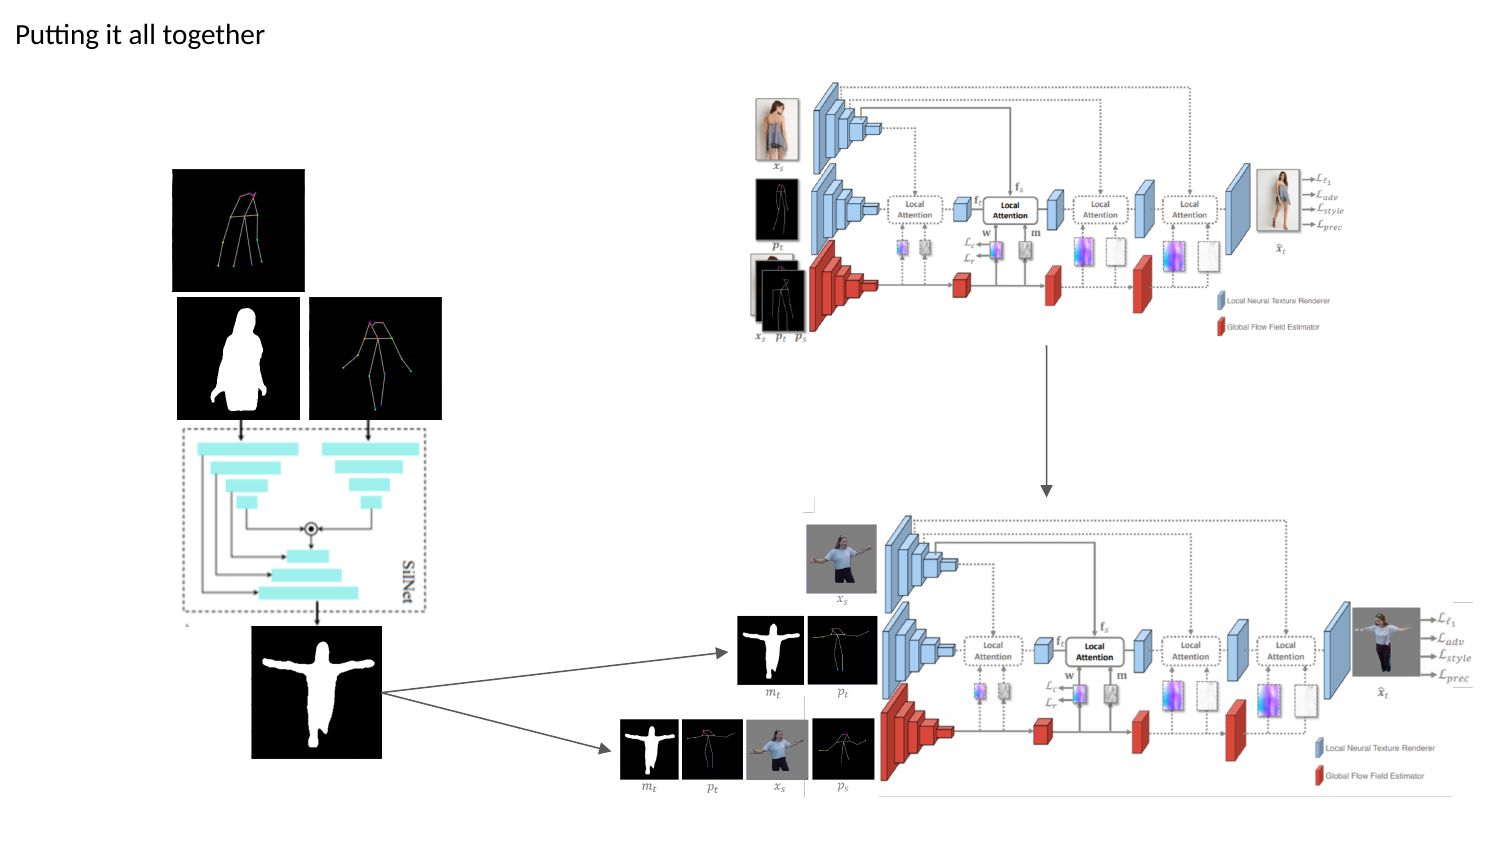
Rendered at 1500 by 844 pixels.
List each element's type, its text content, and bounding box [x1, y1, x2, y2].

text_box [380, 651, 729, 693]
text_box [380, 692, 612, 752]
text_box Putting it all together [0, 0, 1332, 65]
picture [251, 626, 382, 760]
picture [747, 65, 1346, 346]
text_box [172, 169, 445, 627]
picture [620, 497, 1473, 797]
